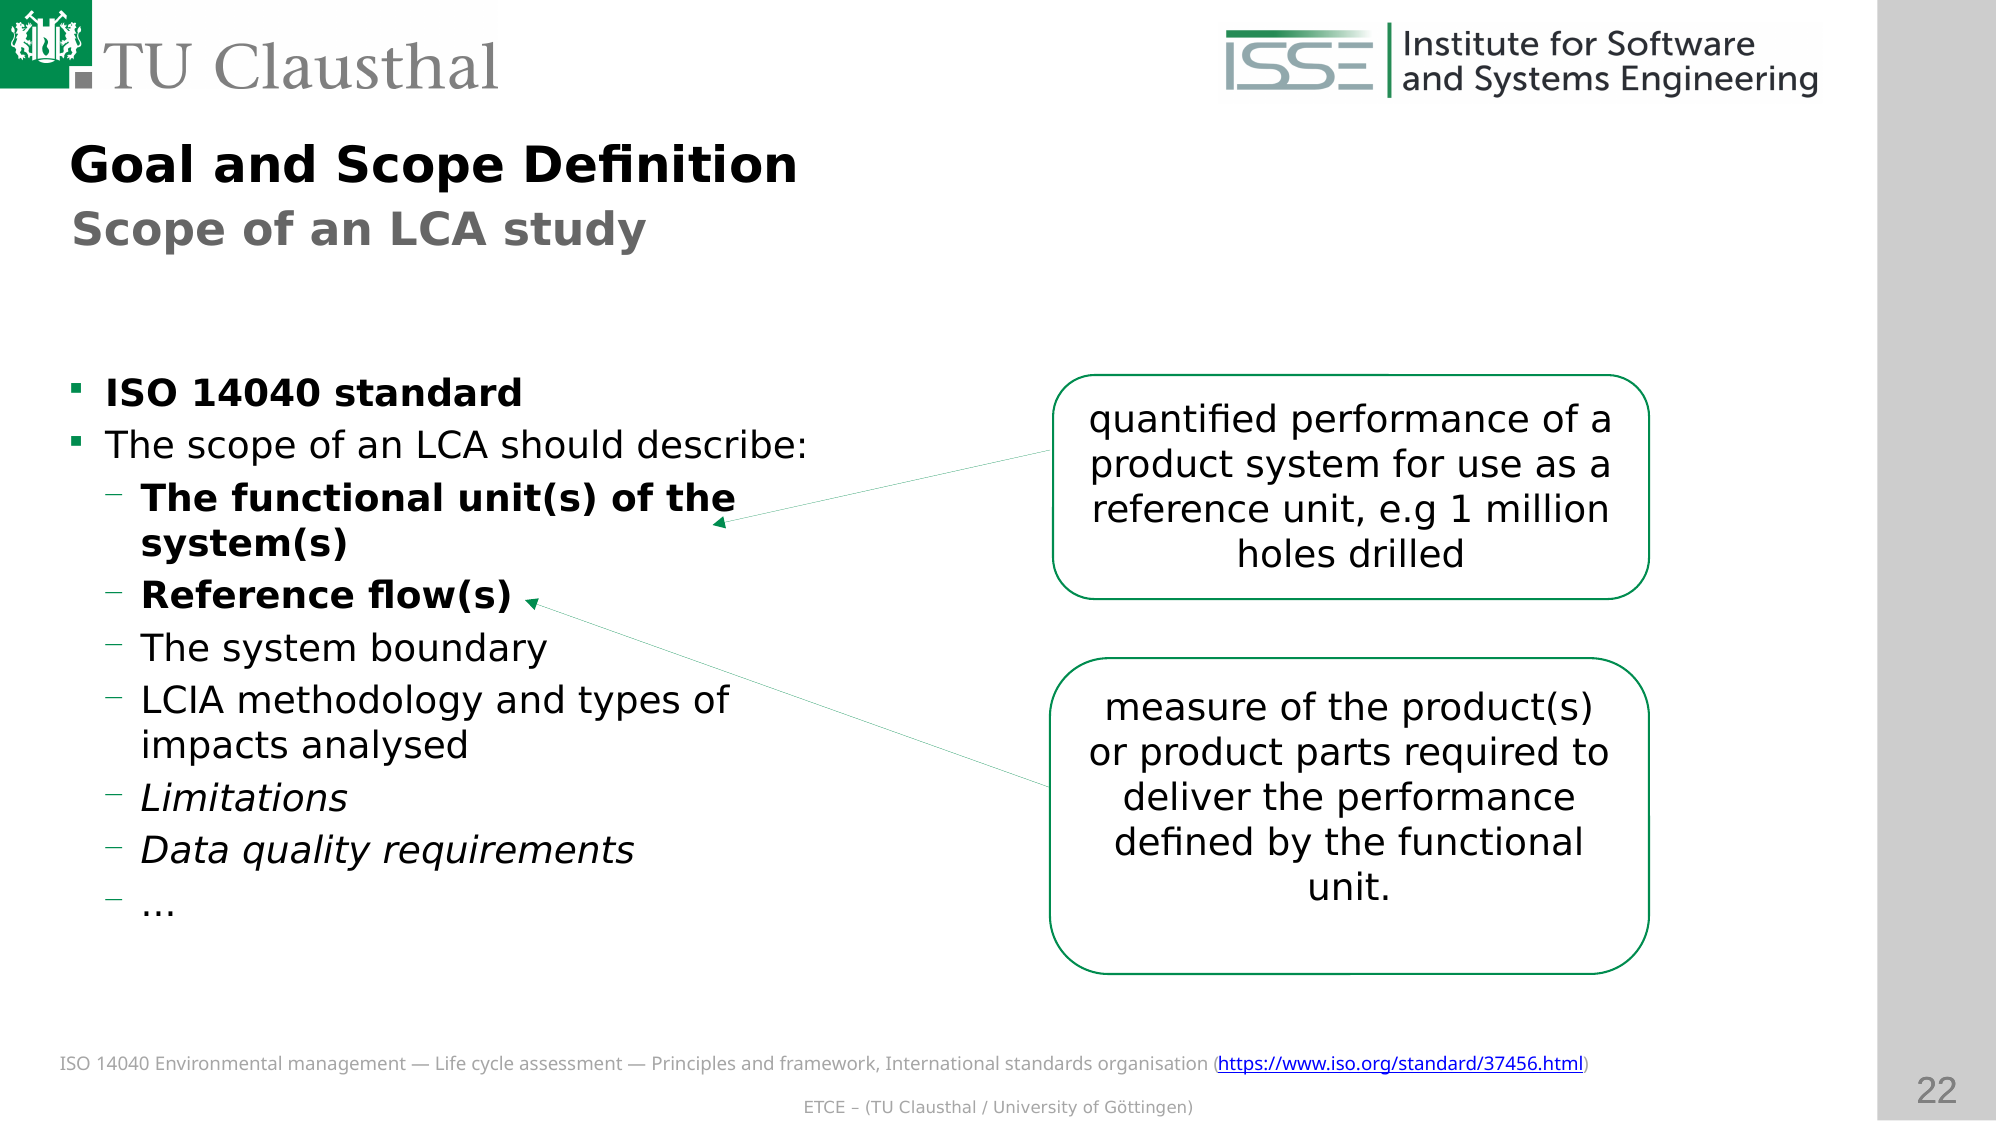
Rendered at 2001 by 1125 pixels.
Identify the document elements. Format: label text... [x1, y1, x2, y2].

text_box Goal and Scope Definition [55, 125, 1816, 205]
text_box [525, 598, 1051, 788]
text_box quantified performance of a product system for use as a reference unit, e.g 1 million holes drilled [1051, 373, 1651, 601]
picture [1218, 22, 1823, 104]
picture [0, 0, 498, 89]
text_box ISO 14040 standard The scope of an LCA should describe: The functional unit(s) of the system(s) Reference flow(s) The system boundary LCIA methodology and types of impacts analysed Limitations Data quality requirements ... [55, 208, 861, 1032]
text_box [712, 449, 1051, 529]
text_box ISO 14040 Environmental management — Life cycle assessment — Principles and framework, International standards organisation (https://www.iso.org/standard/37456.html) [45, 1043, 1836, 1085]
text_box measure of the product(s) or product parts required to deliver the performance defined by the functional unit. [1048, 657, 1651, 976]
text_box Scope of an LCA study [70, 188, 1767, 267]
